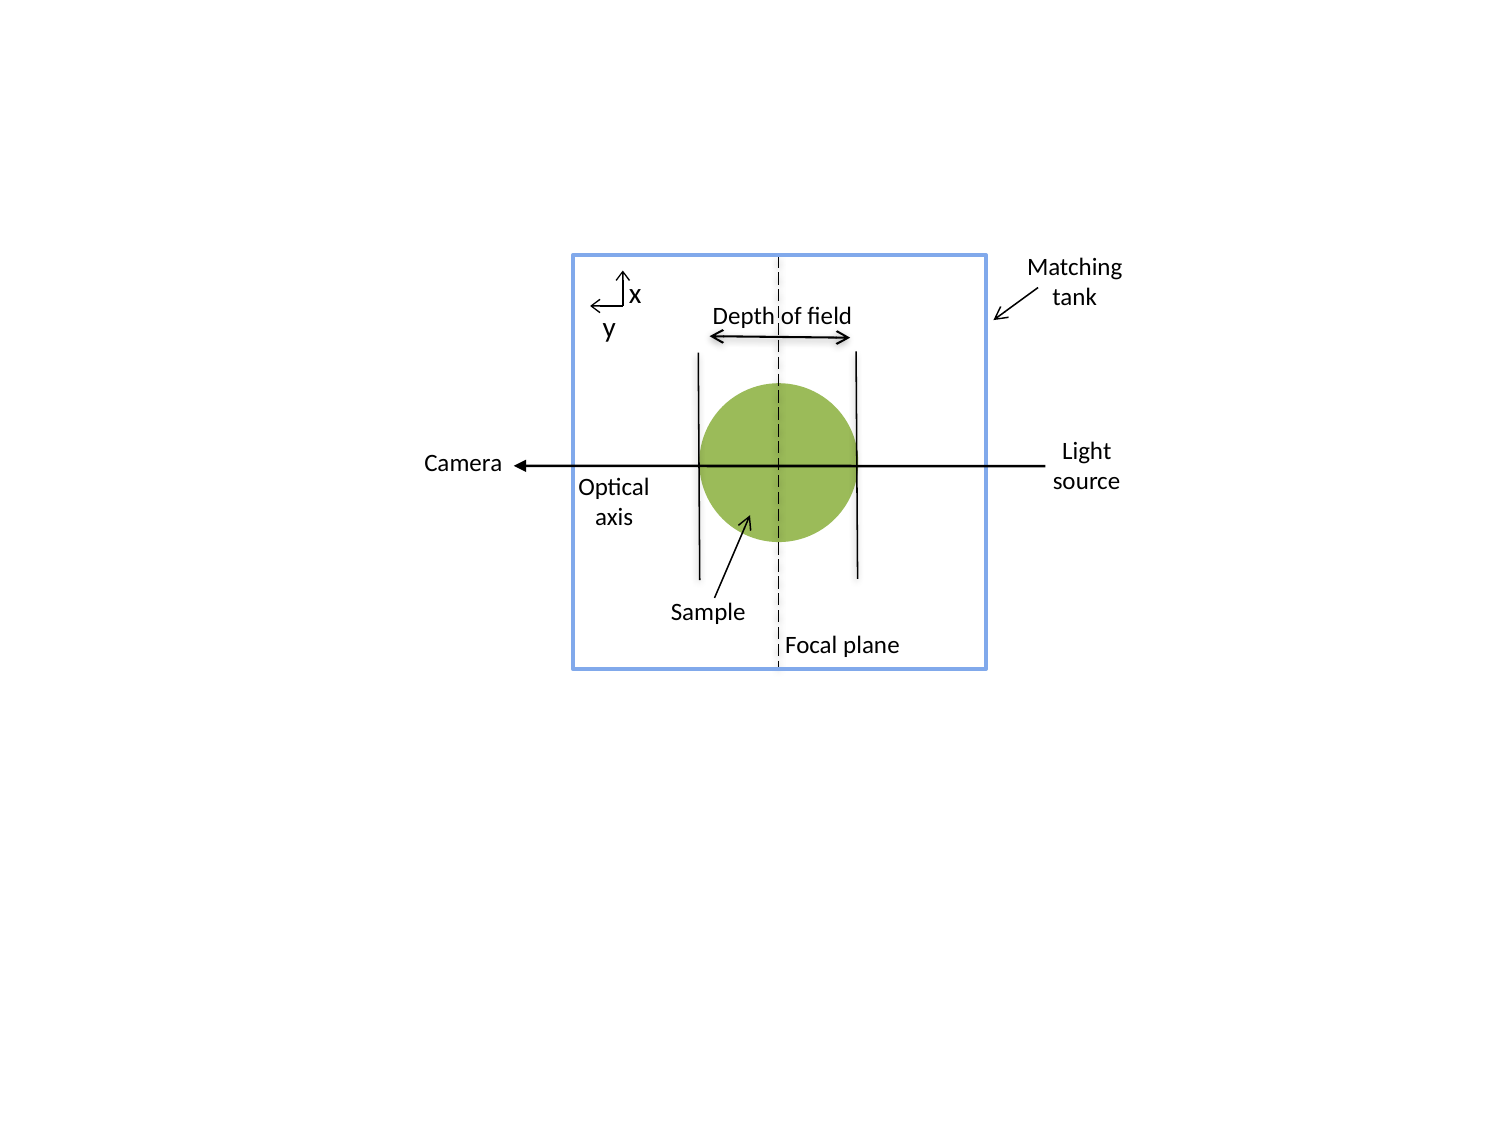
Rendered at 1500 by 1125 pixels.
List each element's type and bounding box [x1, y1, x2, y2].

text_box [395, 243, 1152, 670]
